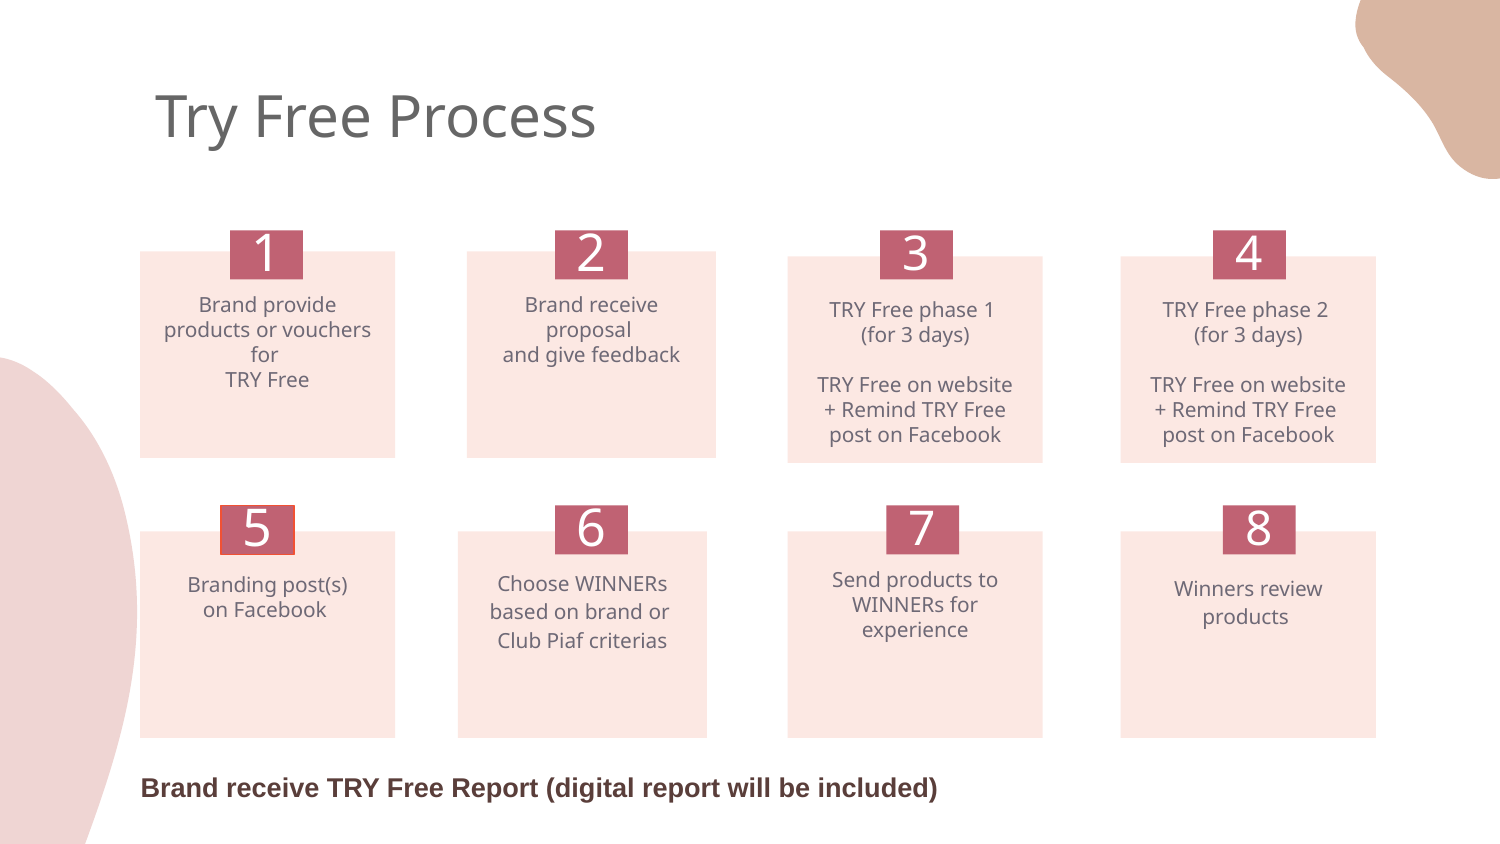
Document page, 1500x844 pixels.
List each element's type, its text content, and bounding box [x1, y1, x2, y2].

text_box Choose WINNERs based on brand or Club Piaf criterias [457, 531, 707, 738]
text_box TRY Free phase 1 (for 3 days) TRY Free on website + Remind TRY Free post on Facebook [787, 256, 1043, 463]
text_box 1 [230, 230, 303, 280]
text_box 7 [886, 505, 960, 555]
text_box Branding post(s) on Facebook [140, 531, 396, 738]
text_box 2 [555, 230, 628, 280]
title Try Free Process [140, 77, 1408, 161]
text_box Brand provide products or vouchers for TRY Free [140, 251, 396, 458]
text_box 6 [555, 505, 628, 555]
text_box Brand receive proposal and give feedback [466, 251, 716, 458]
text_box Brand receive TRY Free Report (digital report will be included) [125, 755, 1191, 818]
text_box Send products to WINNERs for experience [787, 531, 1043, 738]
text_box 3 [880, 230, 953, 280]
text_box 4 [1213, 230, 1286, 280]
text_box Winners review products [1120, 531, 1376, 738]
text_box TRY Free phase 2 (for 3 days) TRY Free on website + Remind TRY Free post on Facebook [1120, 256, 1376, 463]
text_box 5 [221, 505, 294, 555]
text_box 8 [1222, 505, 1296, 555]
